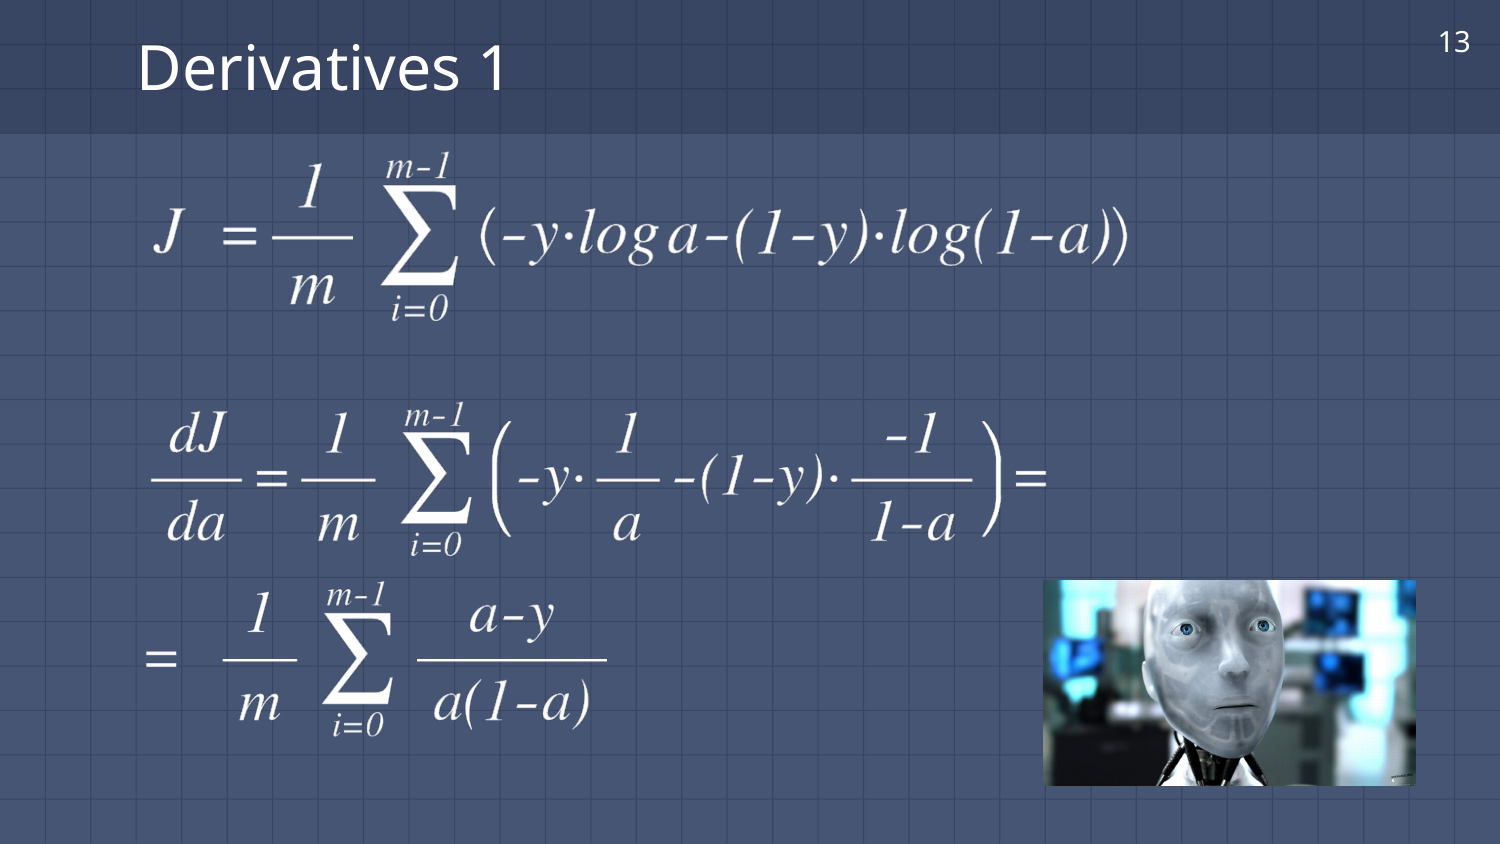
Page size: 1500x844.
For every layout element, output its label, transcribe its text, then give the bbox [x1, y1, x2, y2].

picture [145, 141, 1150, 338]
picture [133, 391, 1416, 786]
title Derivatives 1 [121, 0, 1383, 118]
slide_number ‹#› [1408, 0, 1500, 88]
